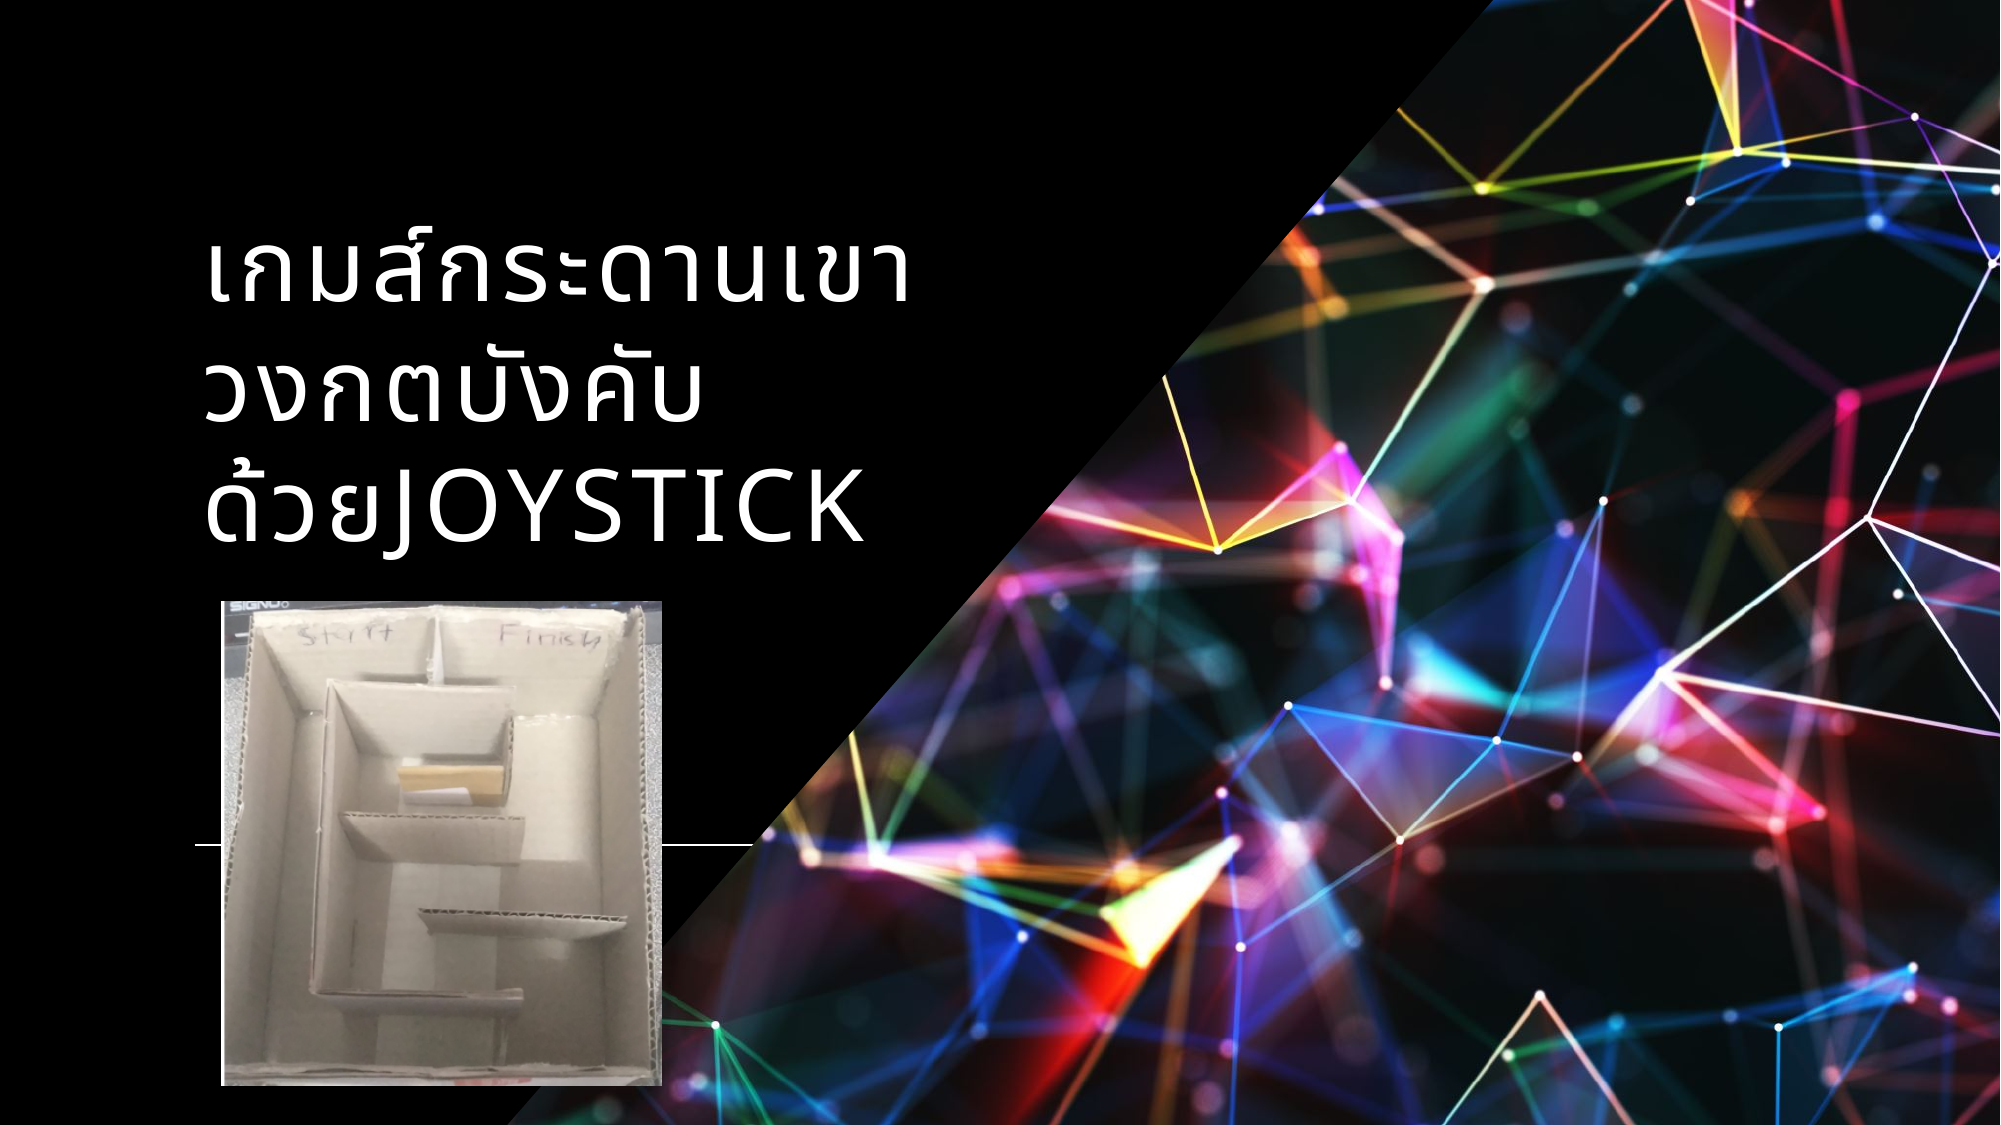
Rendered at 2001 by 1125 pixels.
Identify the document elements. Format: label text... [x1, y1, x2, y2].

title เกมส์กระดานเขาวงกตบังคับด้วยjoystick [187, 193, 507, 601]
picture [221, 0, 2000, 1125]
